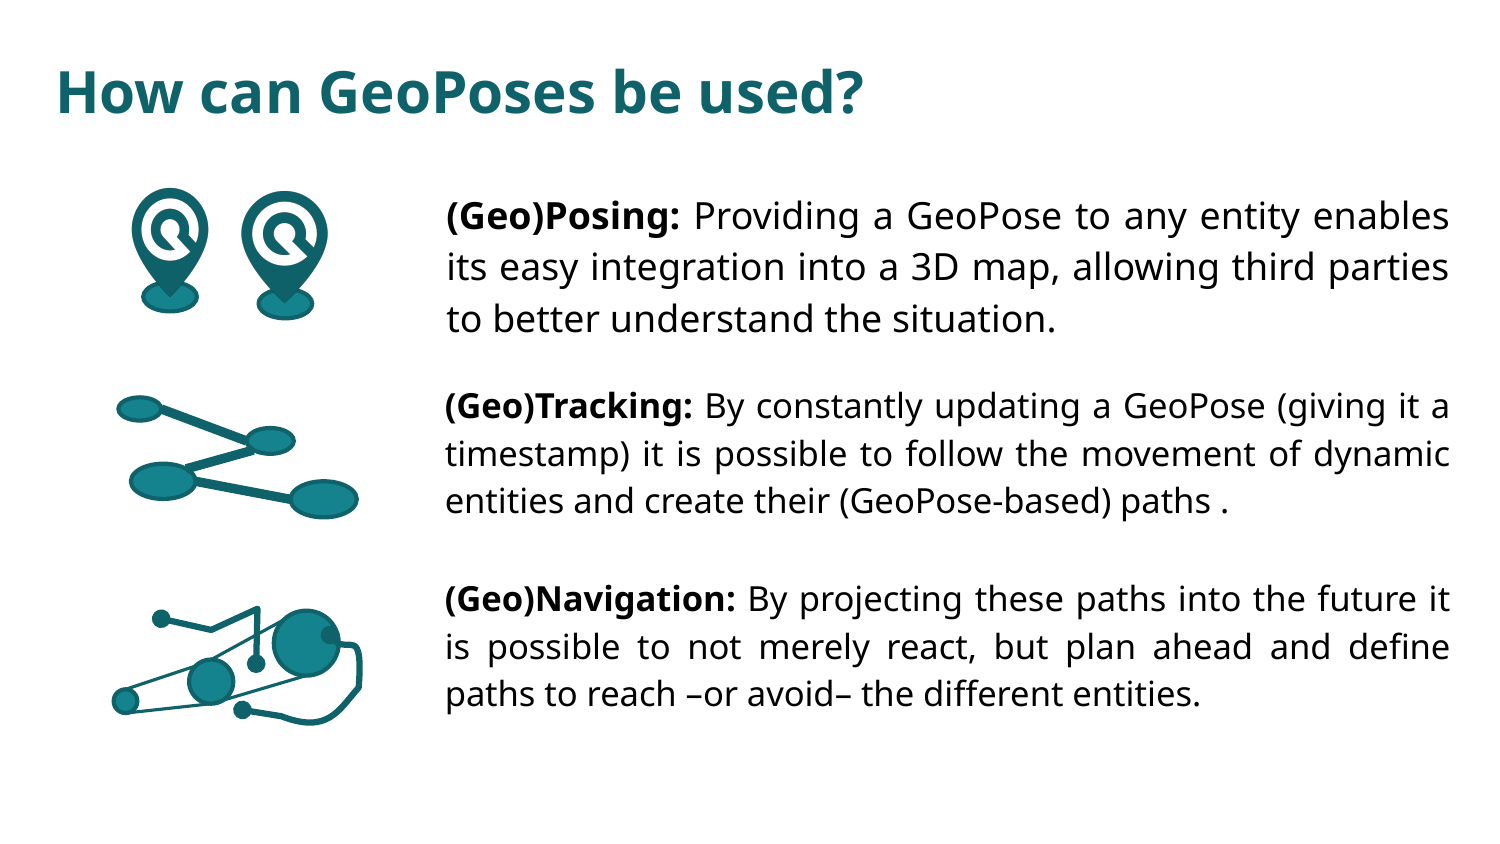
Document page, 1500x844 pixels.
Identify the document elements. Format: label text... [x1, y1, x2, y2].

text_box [113, 565, 1459, 757]
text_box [118, 187, 342, 319]
title How can GeoPoses be used? [48, 48, 1500, 138]
list (Geo)Posing: Providing a GeoPose to any entity enables its easy integration into a 3D map, allowing third parties to better understand the situation. [420, 177, 1459, 370]
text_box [118, 370, 1459, 564]
